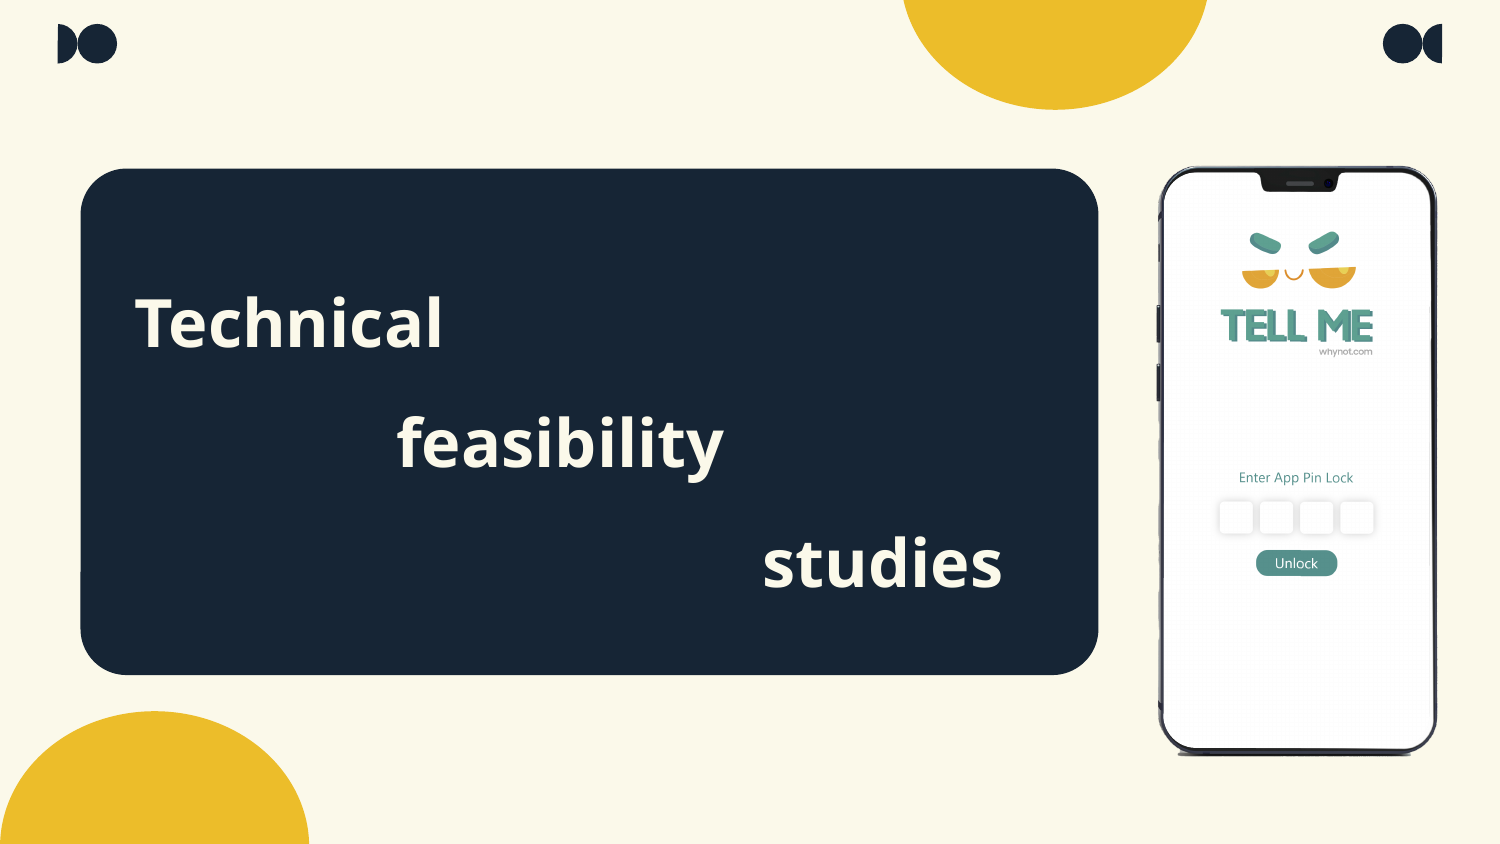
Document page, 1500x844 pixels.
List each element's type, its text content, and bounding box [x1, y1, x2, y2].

picture [1080, 56, 1500, 838]
subtitle Technical feasibility studies [134, 223, 1004, 618]
